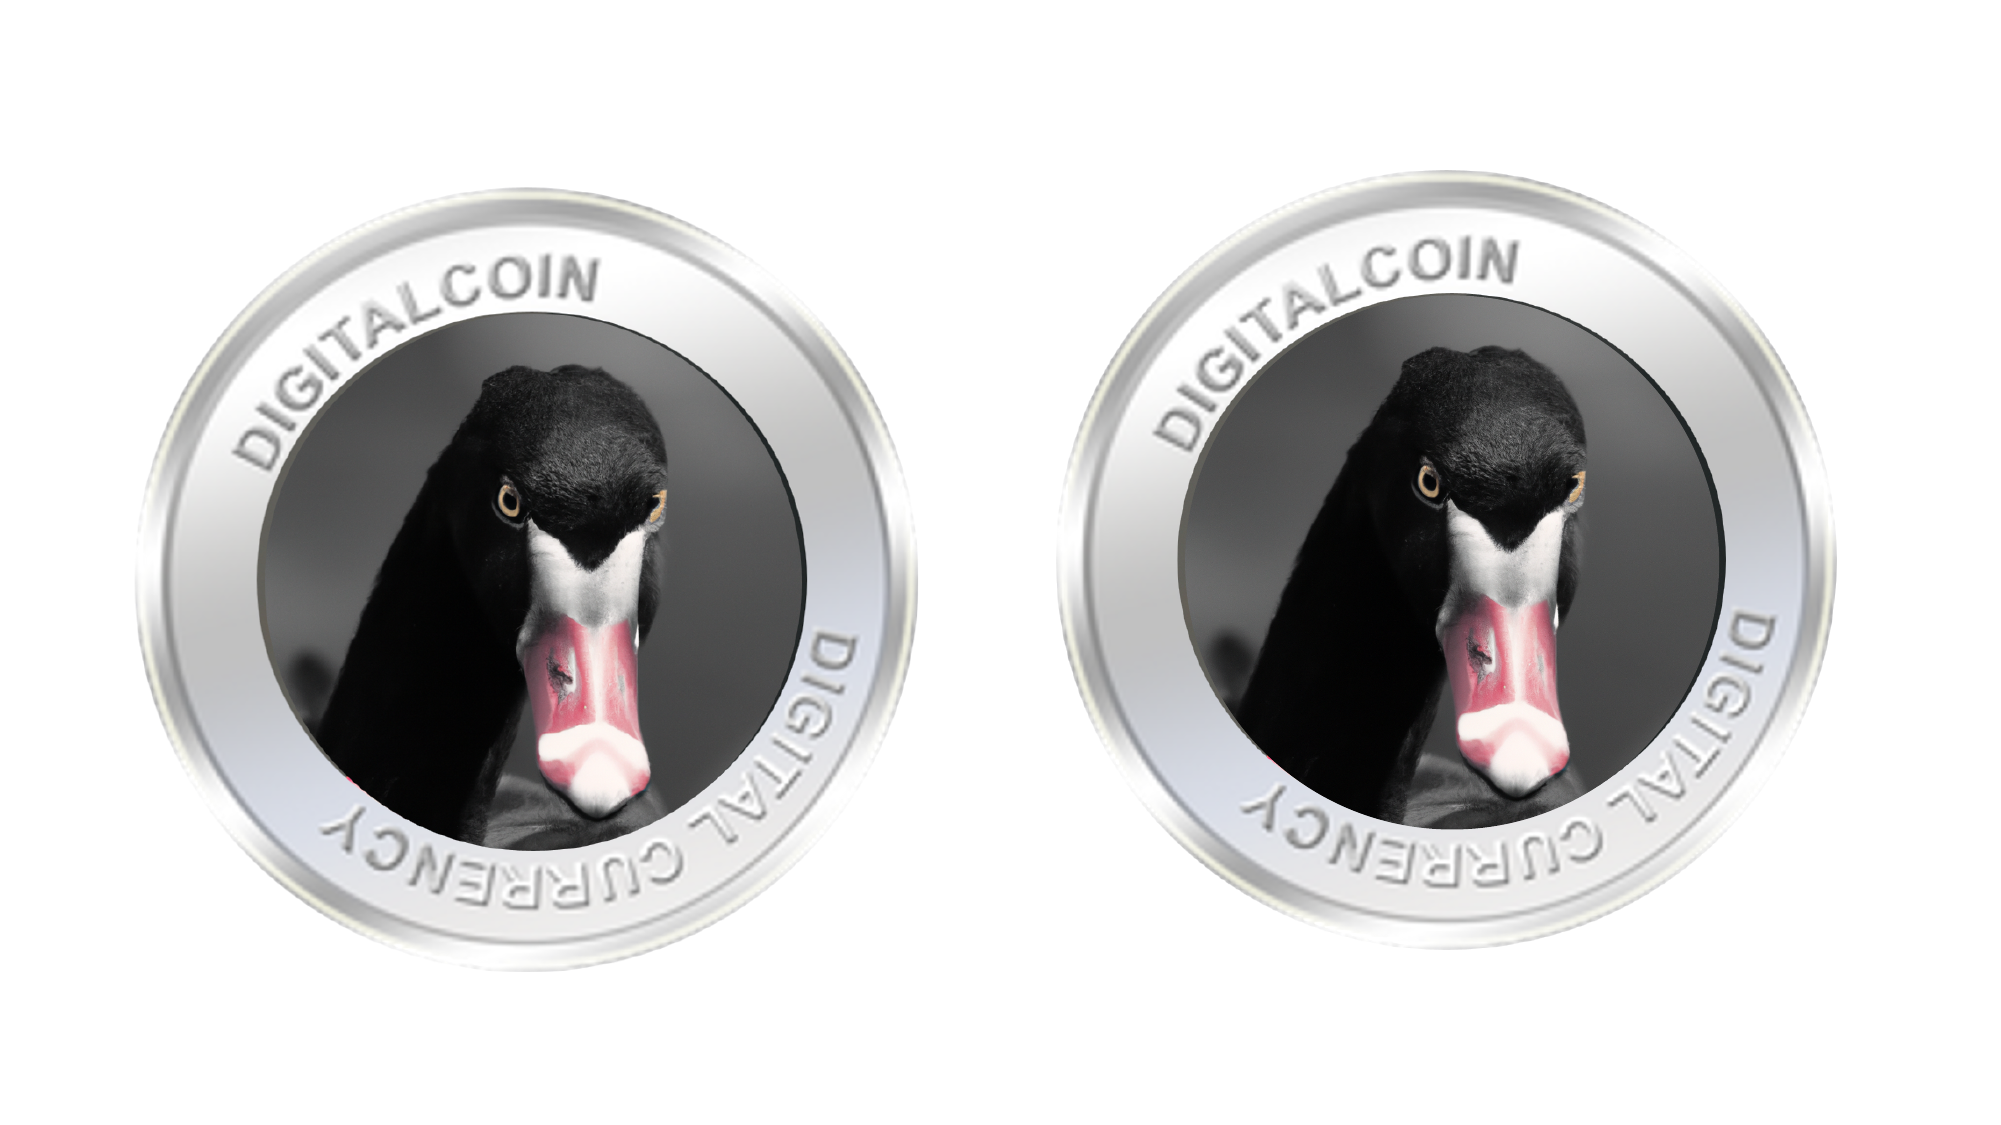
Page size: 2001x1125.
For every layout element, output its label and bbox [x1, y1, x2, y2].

picture [102, 156, 982, 1036]
picture [1026, 156, 1838, 968]
